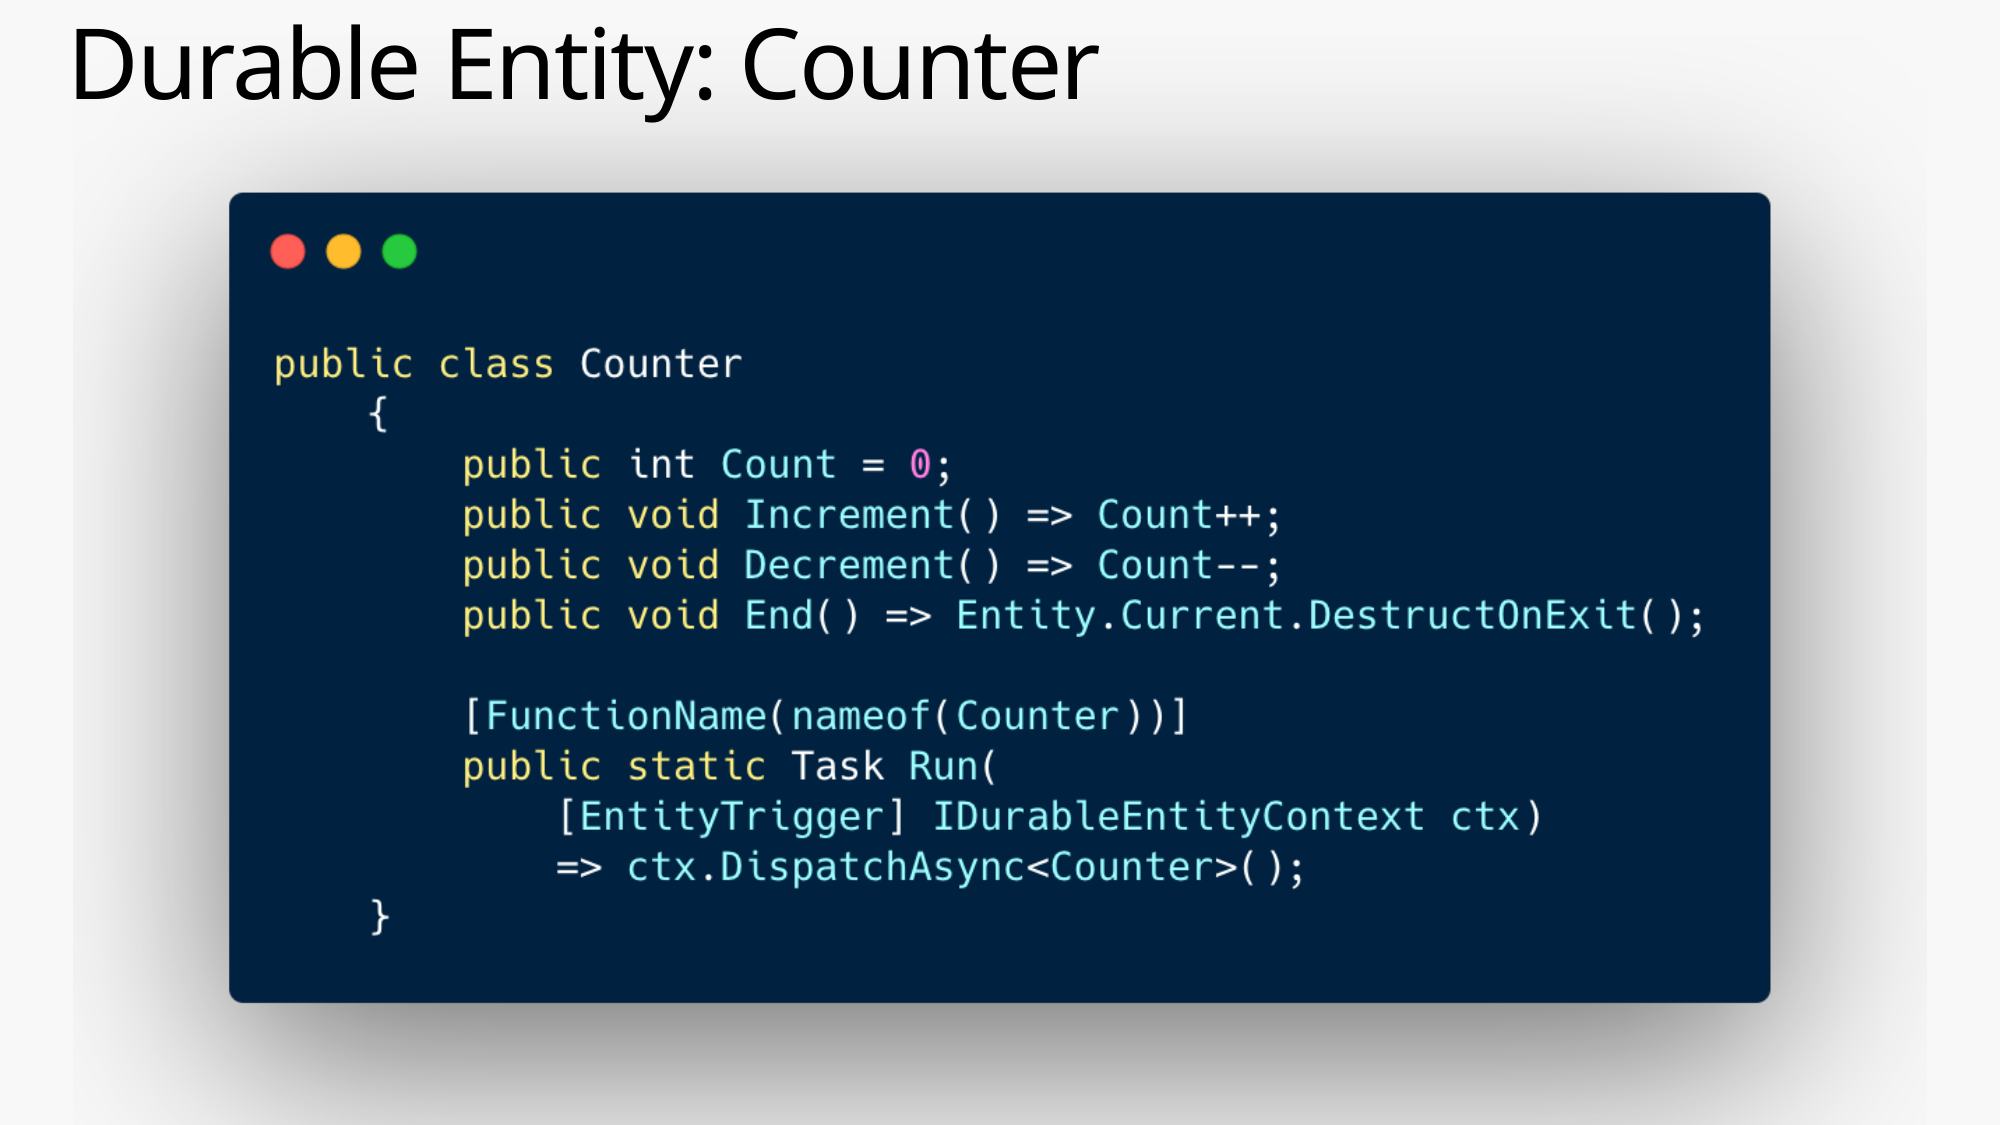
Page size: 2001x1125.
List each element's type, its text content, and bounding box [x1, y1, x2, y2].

title Durable Entity: Counter [43, 0, 1956, 148]
picture [72, 35, 1927, 1125]
